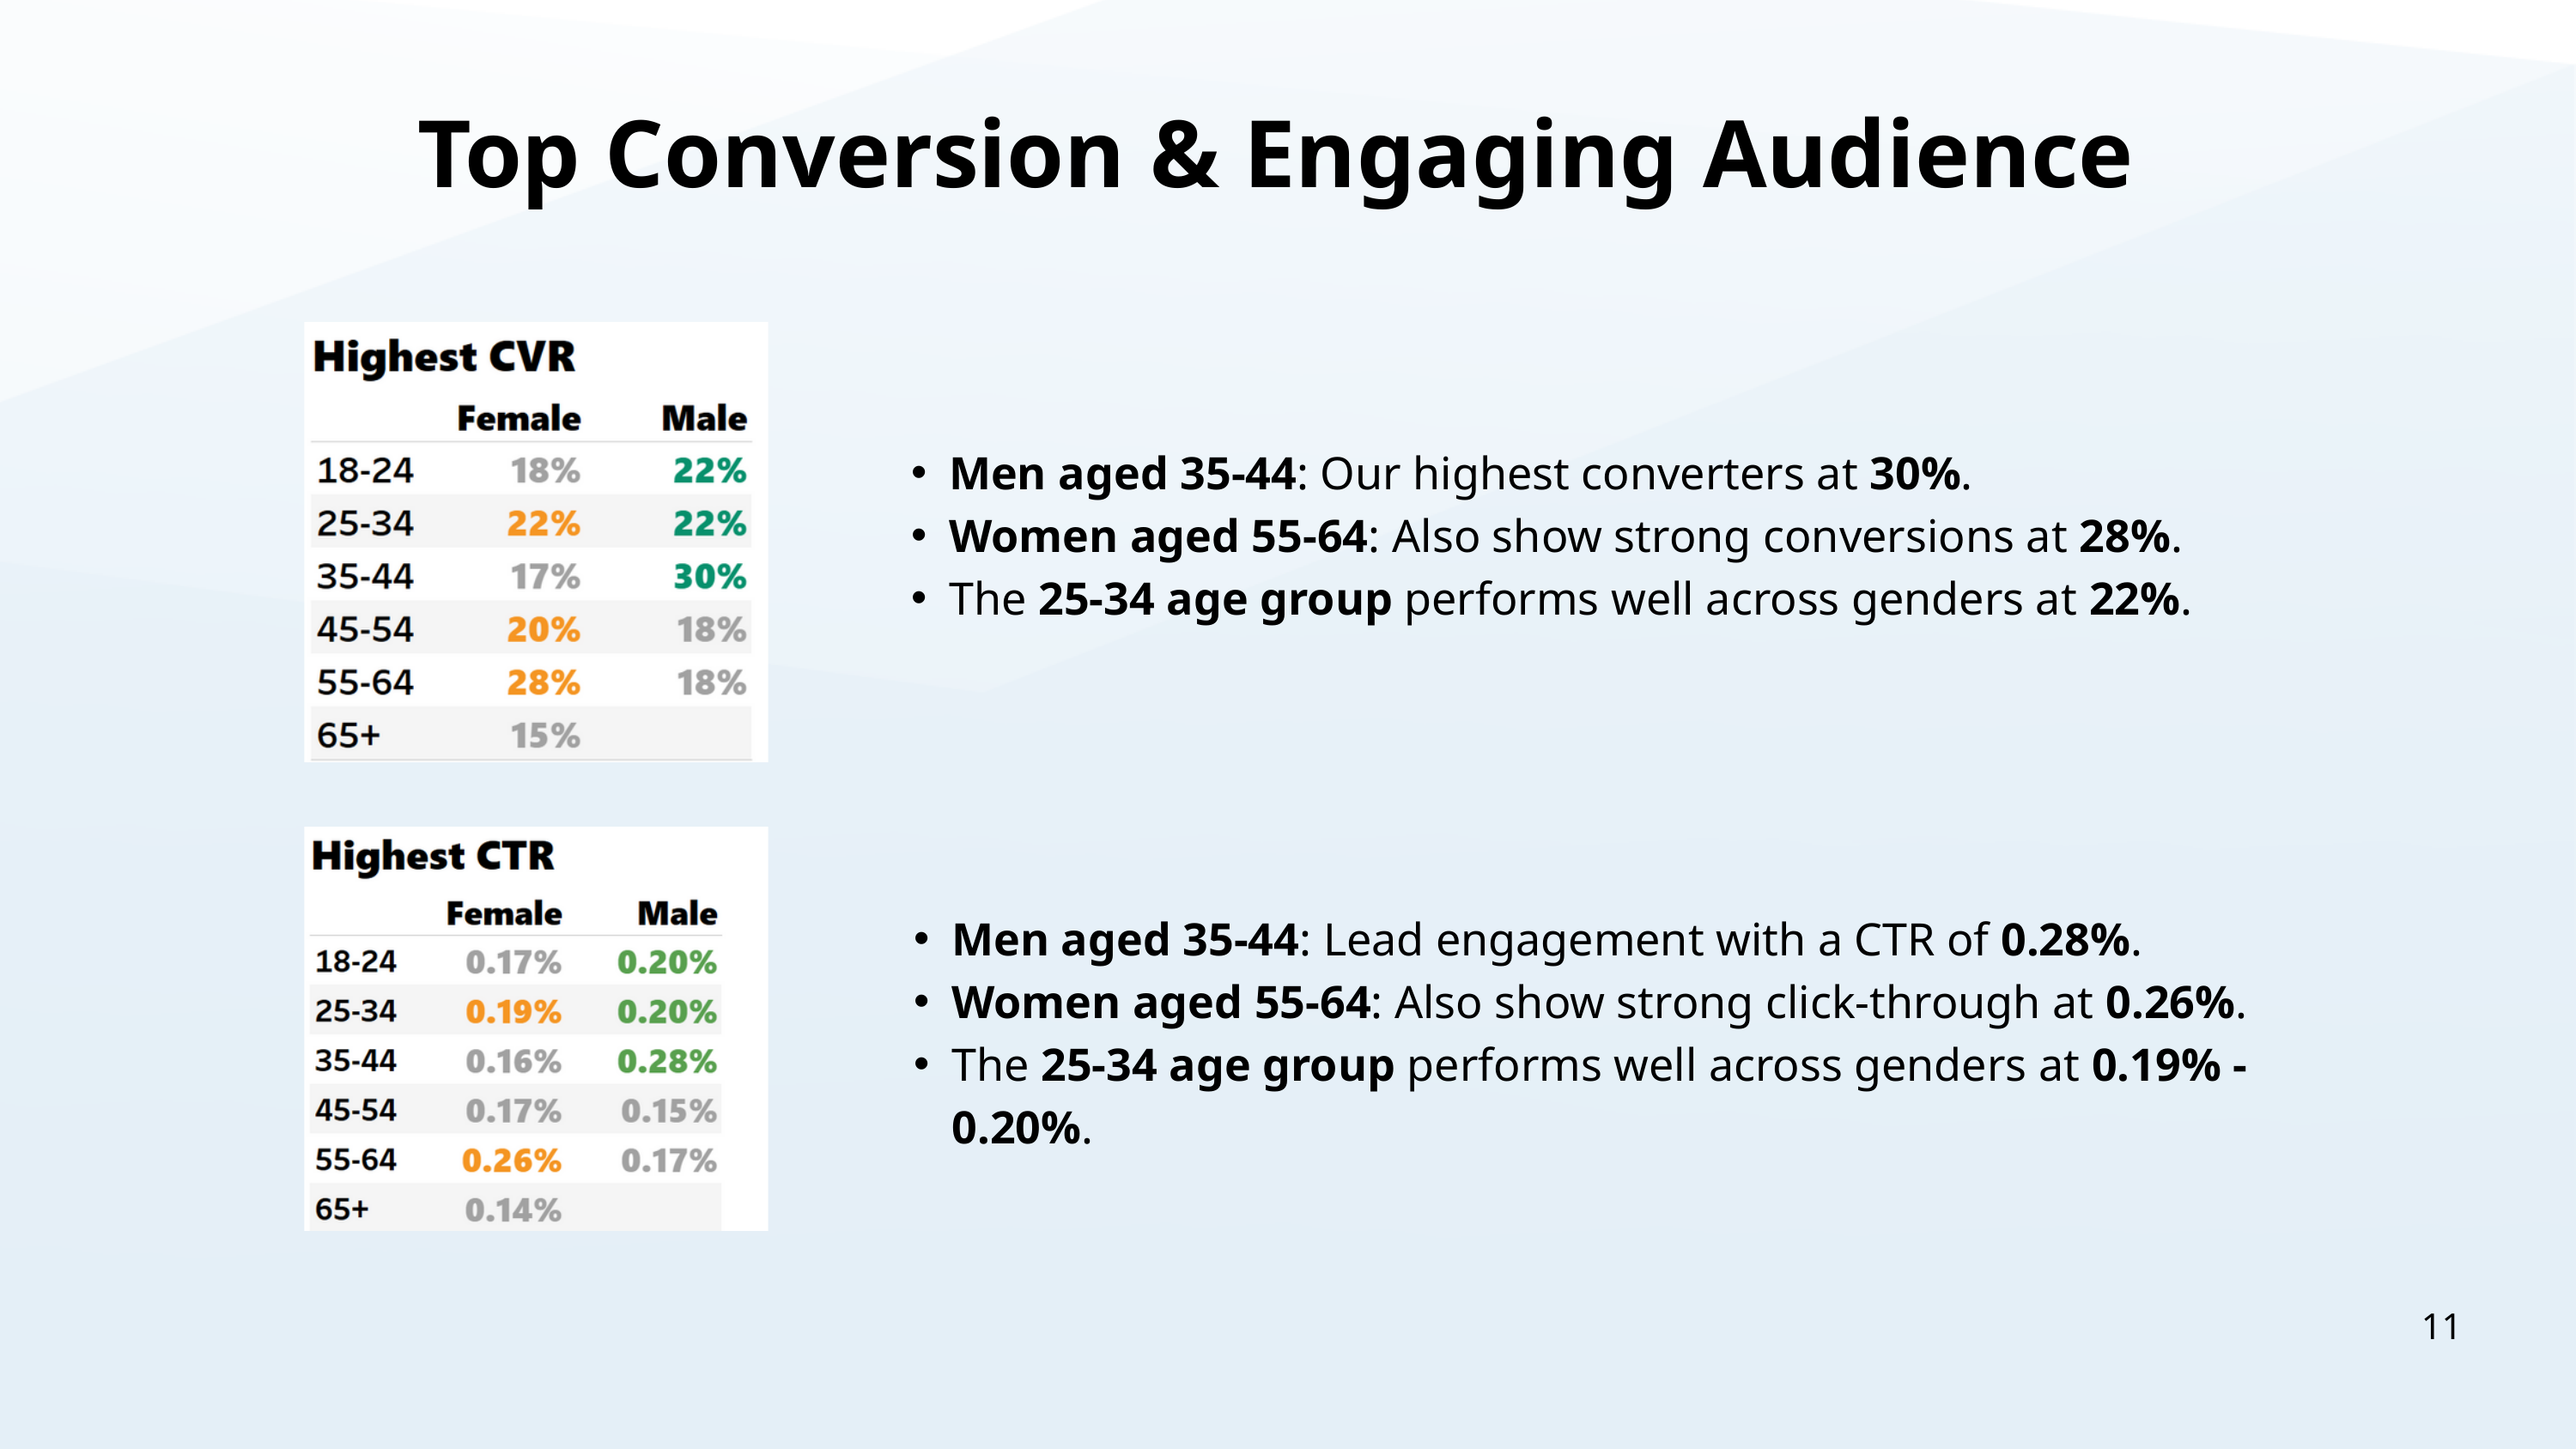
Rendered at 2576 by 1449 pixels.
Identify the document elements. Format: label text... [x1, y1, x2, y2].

text_box Men aged 35-44: Lead engagement with a CTR of 0.28%. Women aged 55-64: Also show strong click-through at 0.26%. The 25-34 age group performs well across genders at 0.19% - 0.20%. [875, 902, 2290, 1216]
text_box 11 [2421, 1296, 2463, 1348]
text_box [304, 827, 769, 1231]
text_box [304, 322, 769, 762]
text_box Top Conversion & Engaging Audience [110, 76, 2466, 206]
text_box [0, 0, 2576, 1449]
text_box Men aged 35-44: Our highest converters at 30%. Women aged 55-64: Also show strong conversions at 28%. The 25-34 age group performs well across genders at 22%. [872, 435, 2207, 687]
